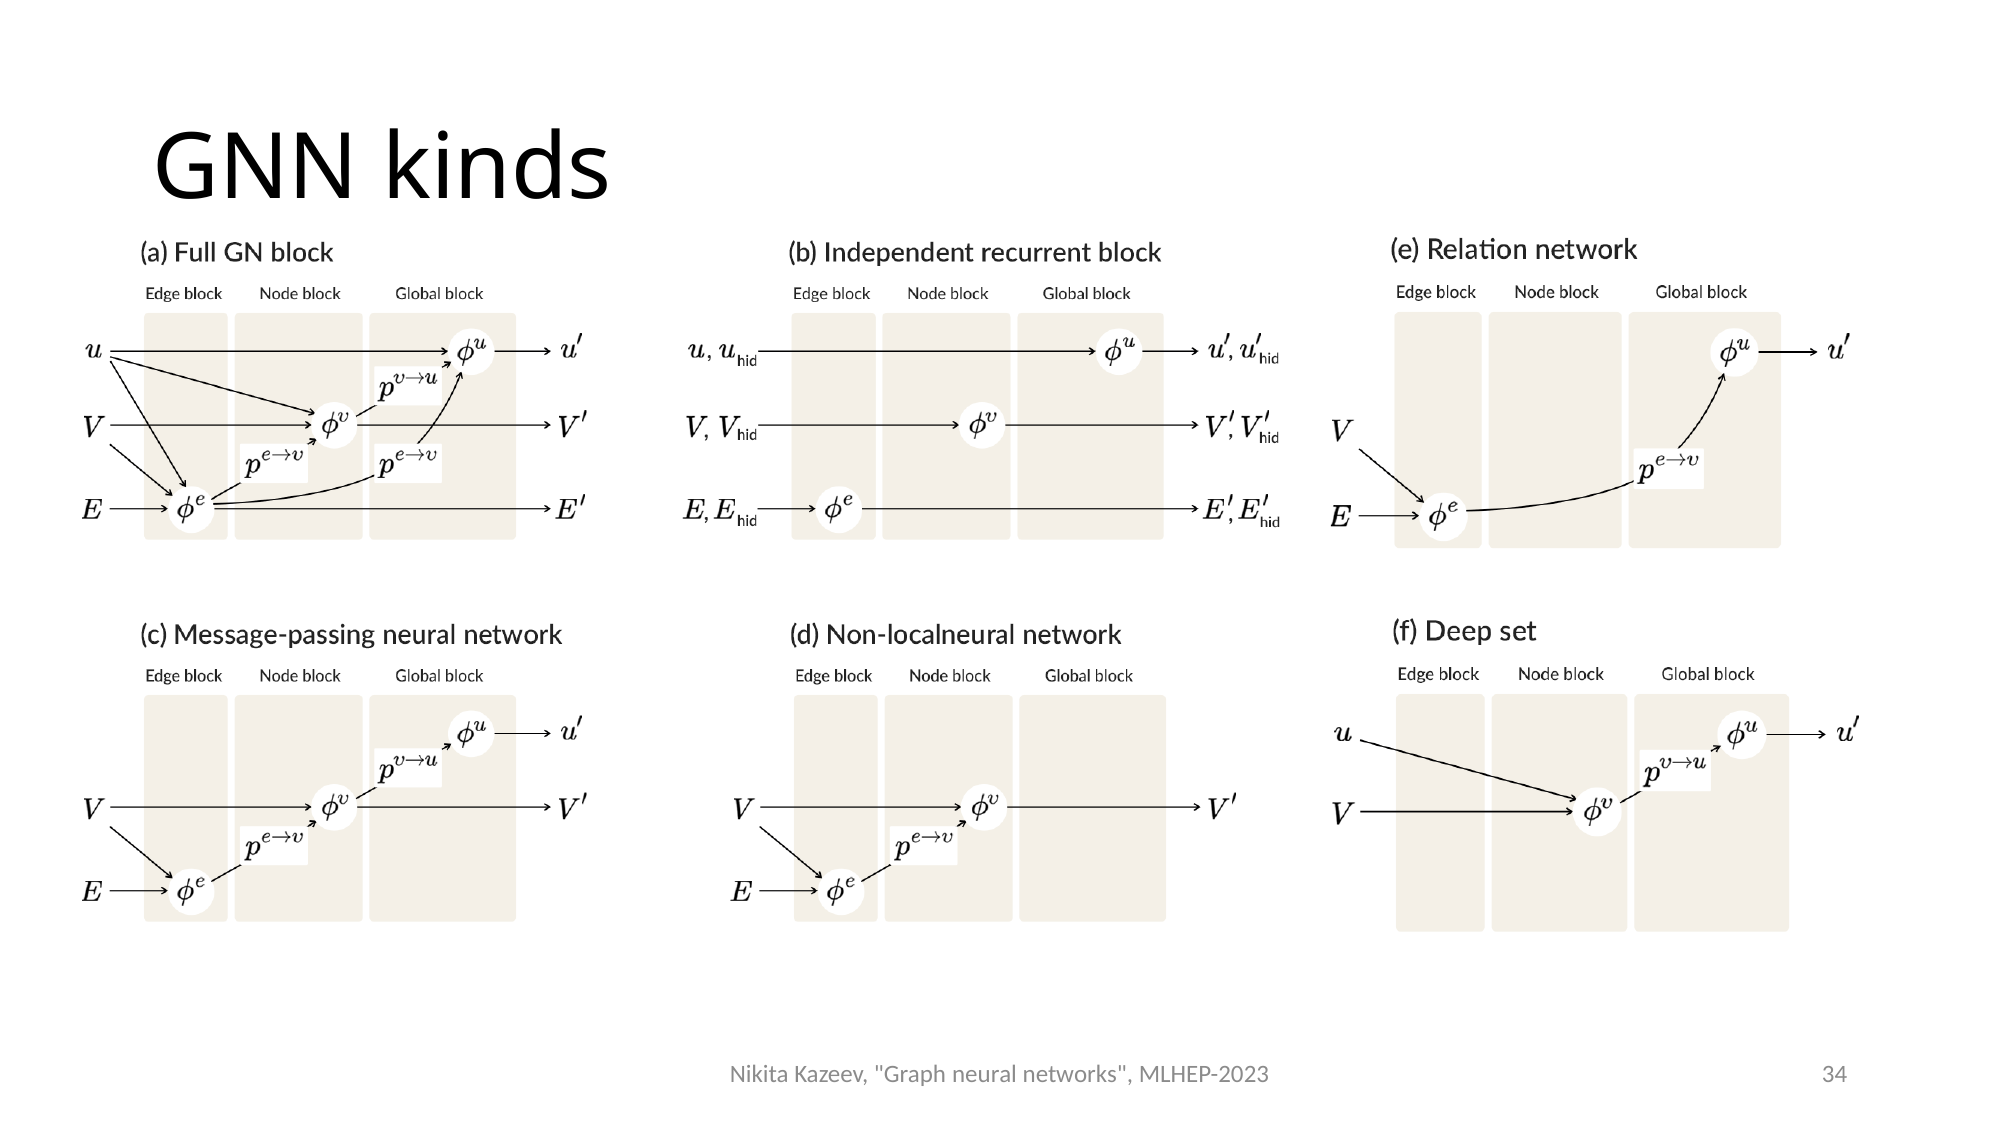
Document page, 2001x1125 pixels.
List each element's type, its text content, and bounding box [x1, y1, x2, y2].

slide_number 34 [1412, 1042, 1863, 1103]
picture [1330, 208, 1944, 589]
title GNN kinds [137, 59, 1863, 278]
picture [1267, 600, 1918, 965]
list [81, 206, 1283, 971]
footer Nikita Kazeev, "Graph neural networks", MLHEP-2023 [662, 1042, 1338, 1103]
